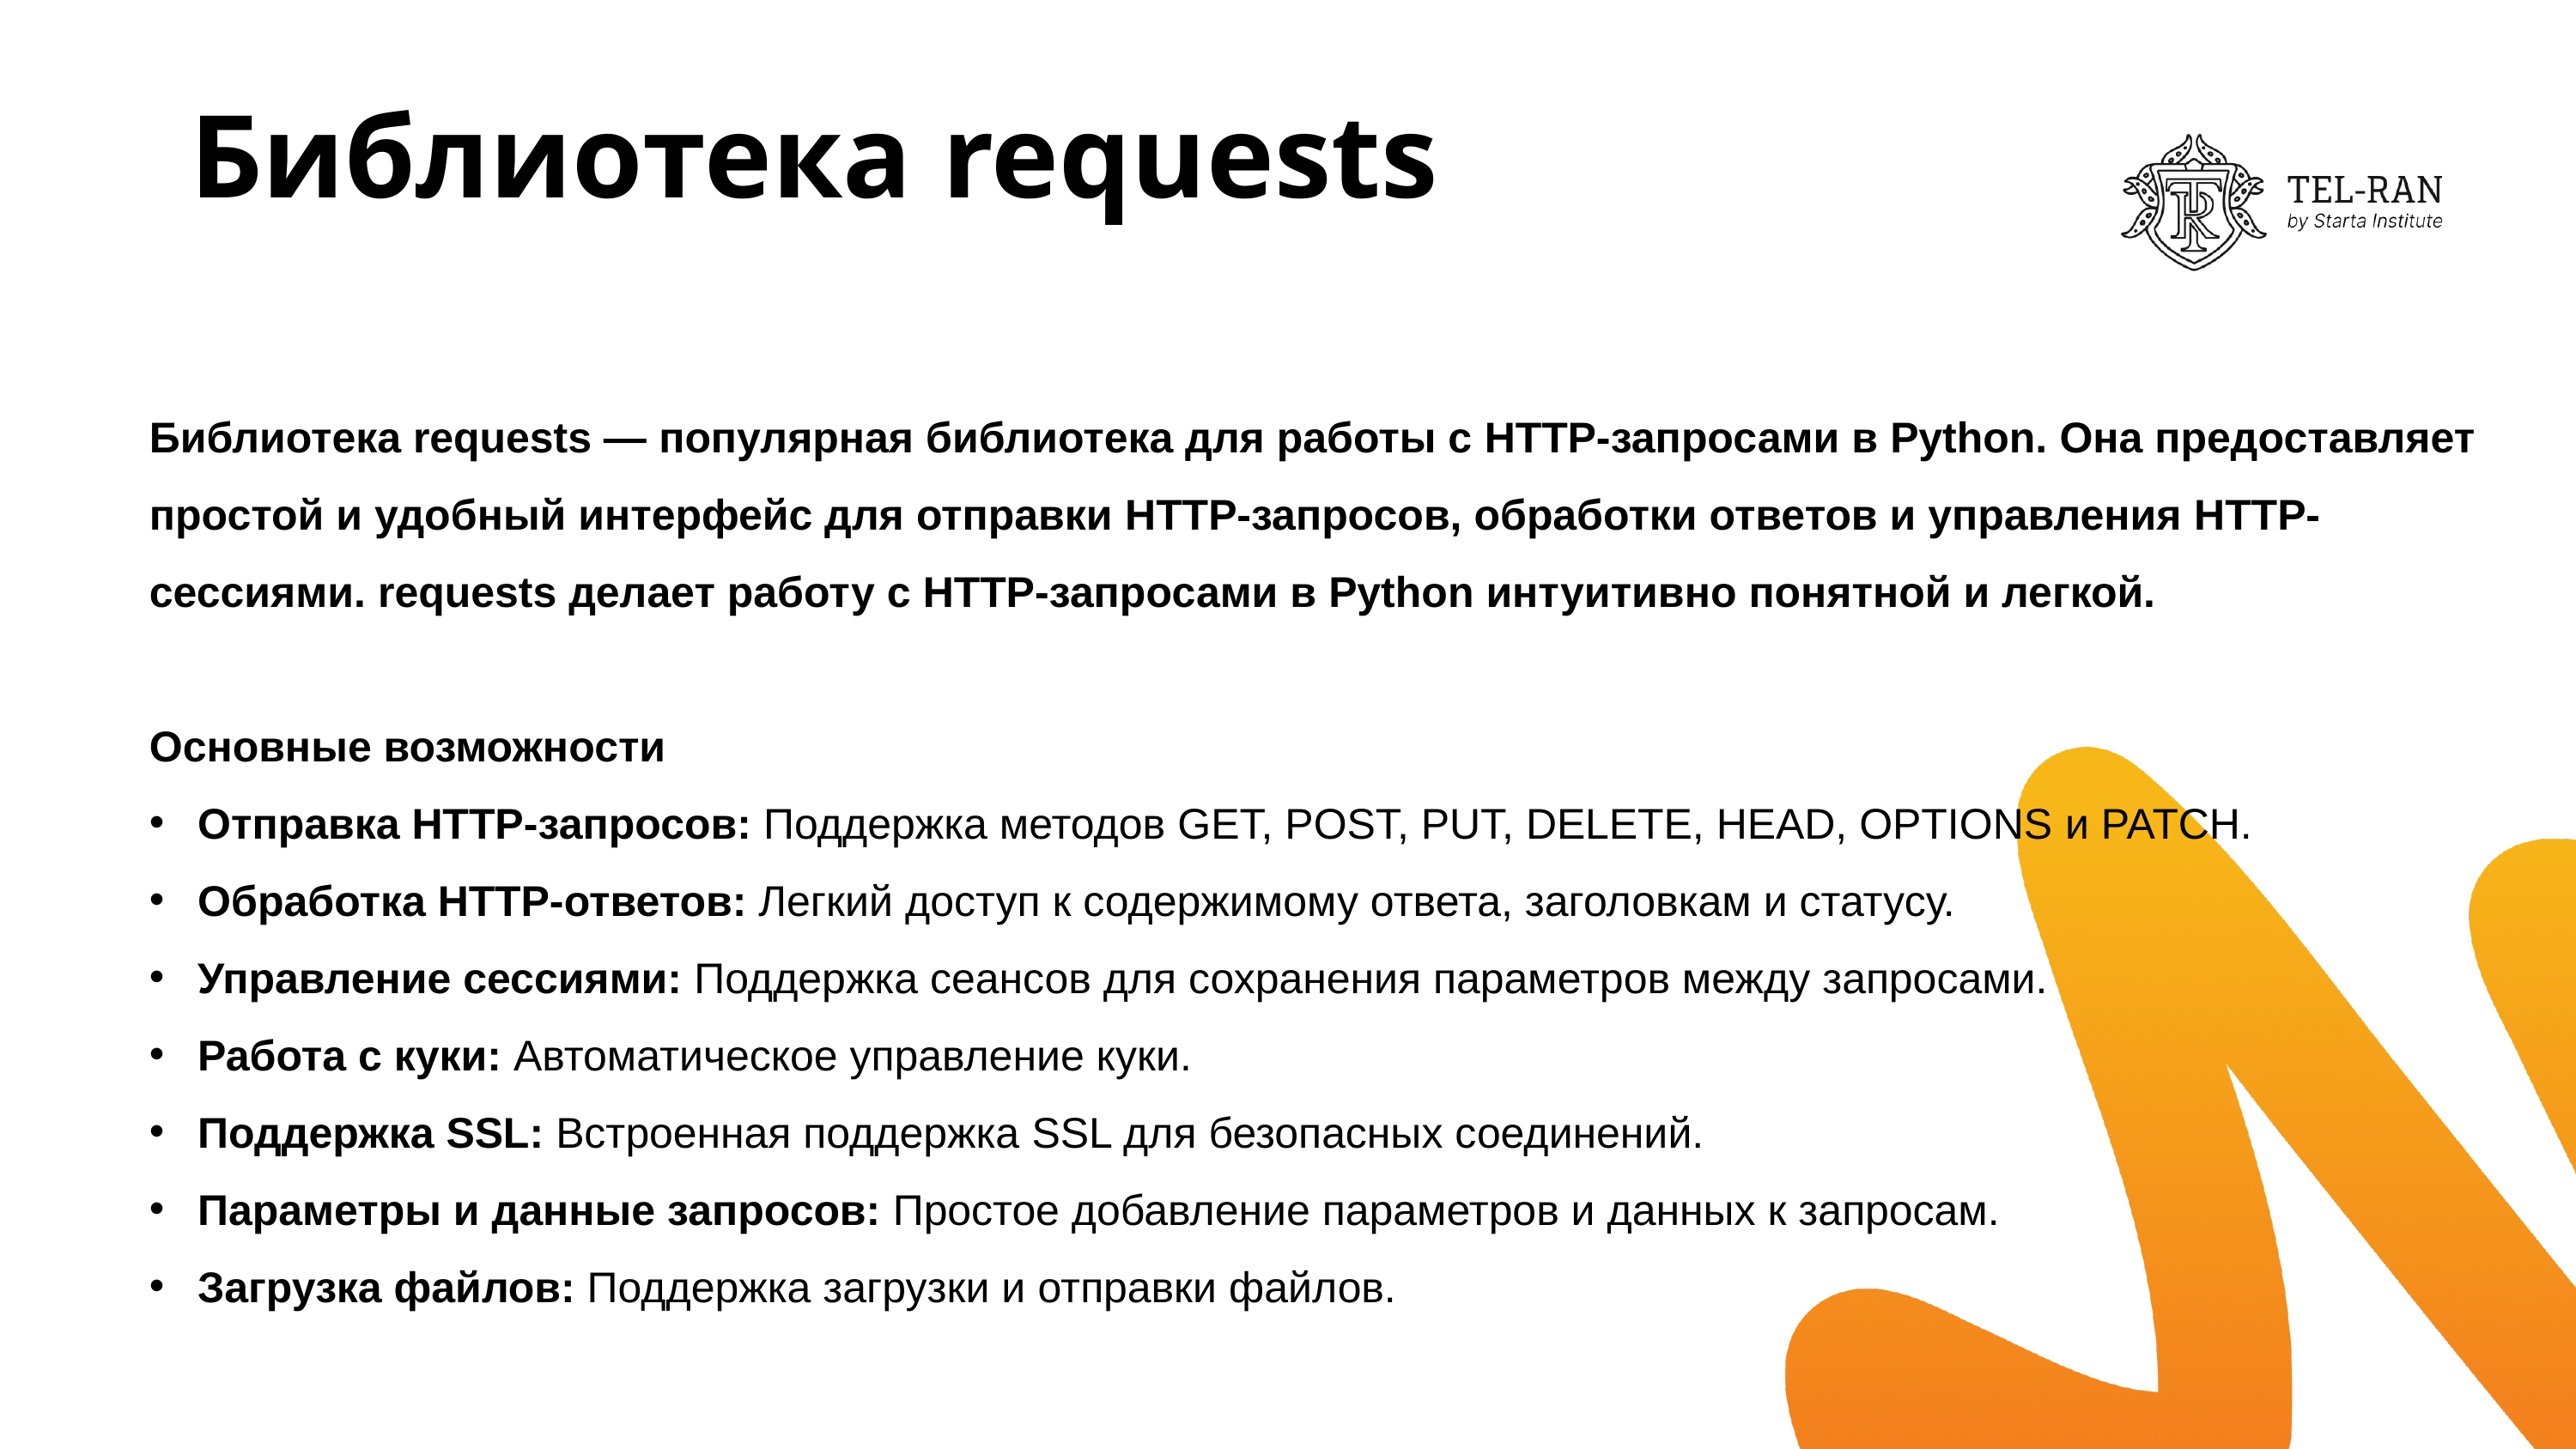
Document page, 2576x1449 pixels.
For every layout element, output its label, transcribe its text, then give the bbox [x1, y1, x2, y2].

picture [2121, 134, 2442, 271]
text_box Библиотека requests — популярная библиотека для работы с HTTP-запросами в Python. Она предоставляет простой и удобный интерфейс для отправки HTTP-запросов, обработки ответов и управления HTTP-сессиями. requests делает работу с HTTP-запросами в Python интуитивно понятной и легкой. Основные возможности Отправка HTTP-запросов: Поддержка методов GET, POST, PUT, DELETE, HEAD, OPTIONS и PATCH. Обработка HTTP-ответов: Легкий доступ к содержимому ответа, заголовкам и статусу. Управление сессиями: Поддержка сеансов для сохранения параметров между запросами. Работа с куки: Автоматическое управление куки. Поддержка SSL: Встроенная поддержка SSL для безопасных соединений. Параметры и данные запросов: Простое добавление параметров и данных к запросам. Загрузка файлов: Поддержка загрузки и отправки файлов. [137, 377, 2505, 1318]
title Библиотека requests [177, 76, 2107, 358]
picture [1620, 747, 2576, 1449]
